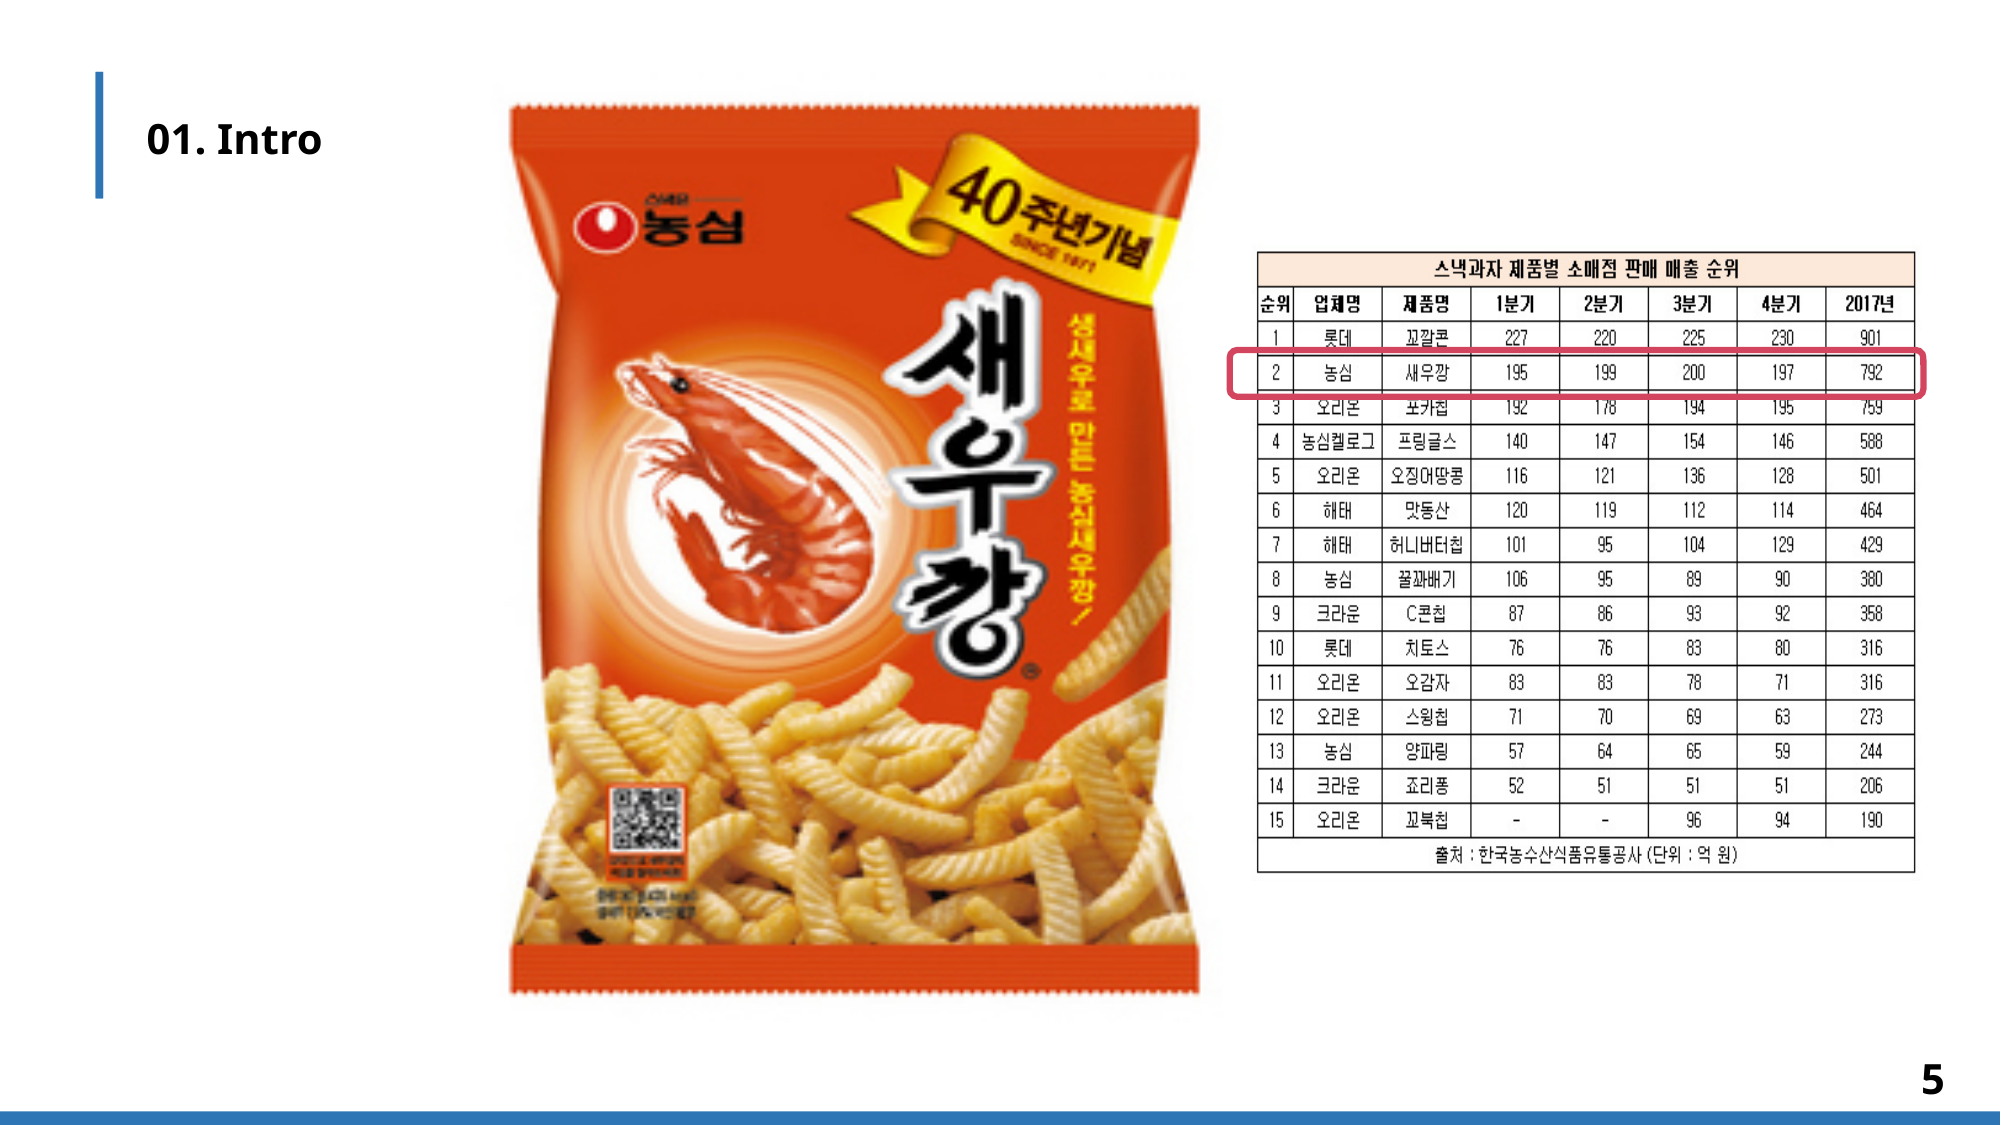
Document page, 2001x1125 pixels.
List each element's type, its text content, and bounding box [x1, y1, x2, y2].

text_box [0, 1110, 2000, 1125]
text_box [95, 71, 104, 199]
text_box 01. Intro [131, 105, 364, 171]
text_box 5 [1510, 1051, 1960, 1110]
picture [364, 0, 1924, 1055]
